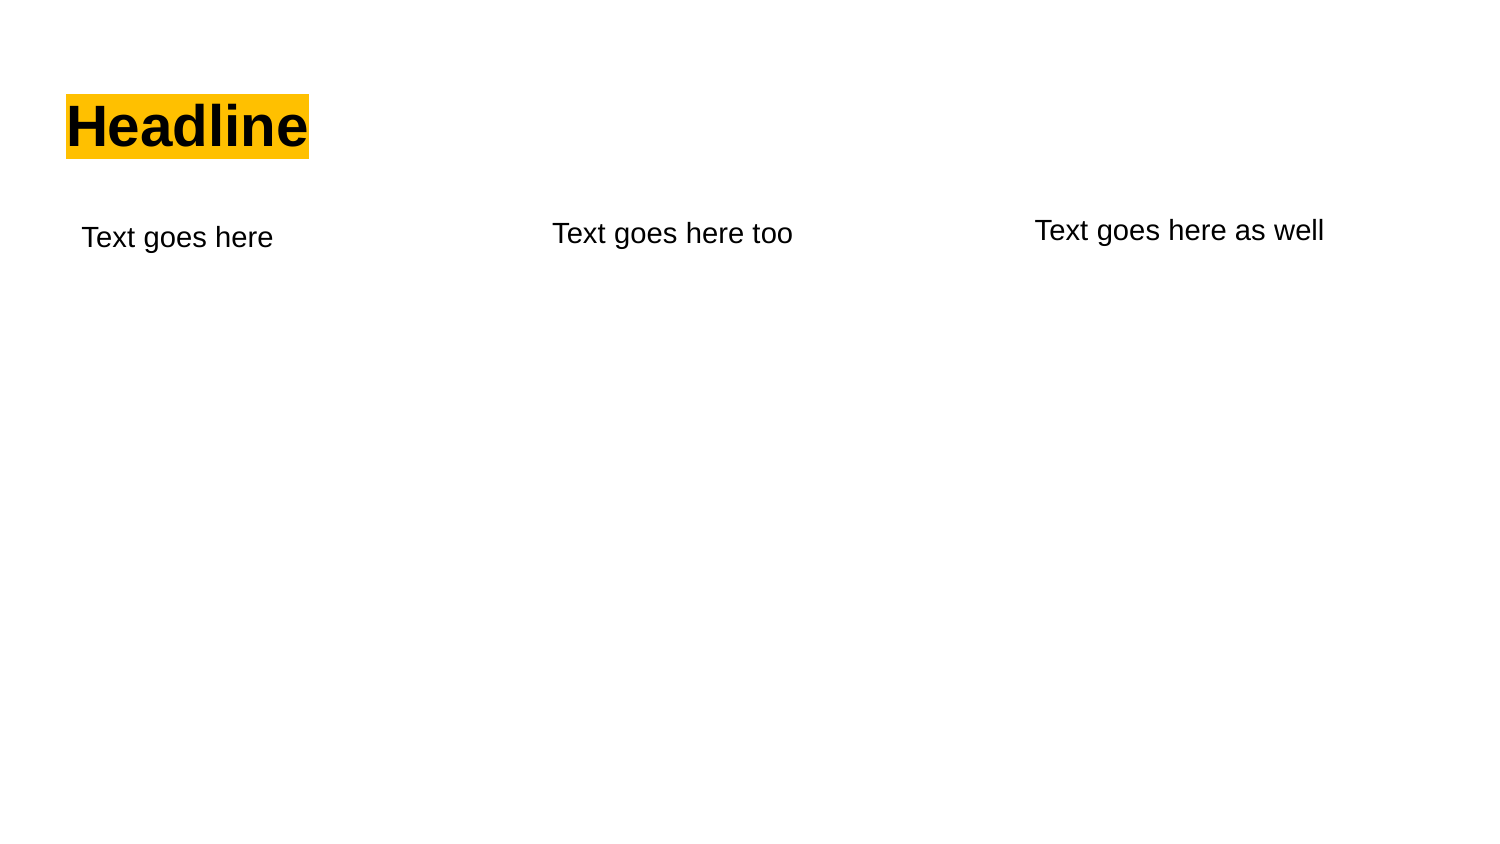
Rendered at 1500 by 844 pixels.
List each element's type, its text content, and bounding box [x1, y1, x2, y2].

list Text goes here as well [1019, 190, 1414, 716]
list Text goes here too [537, 194, 932, 720]
list Text goes here [66, 197, 461, 723]
title Headline [51, 72, 1449, 167]
